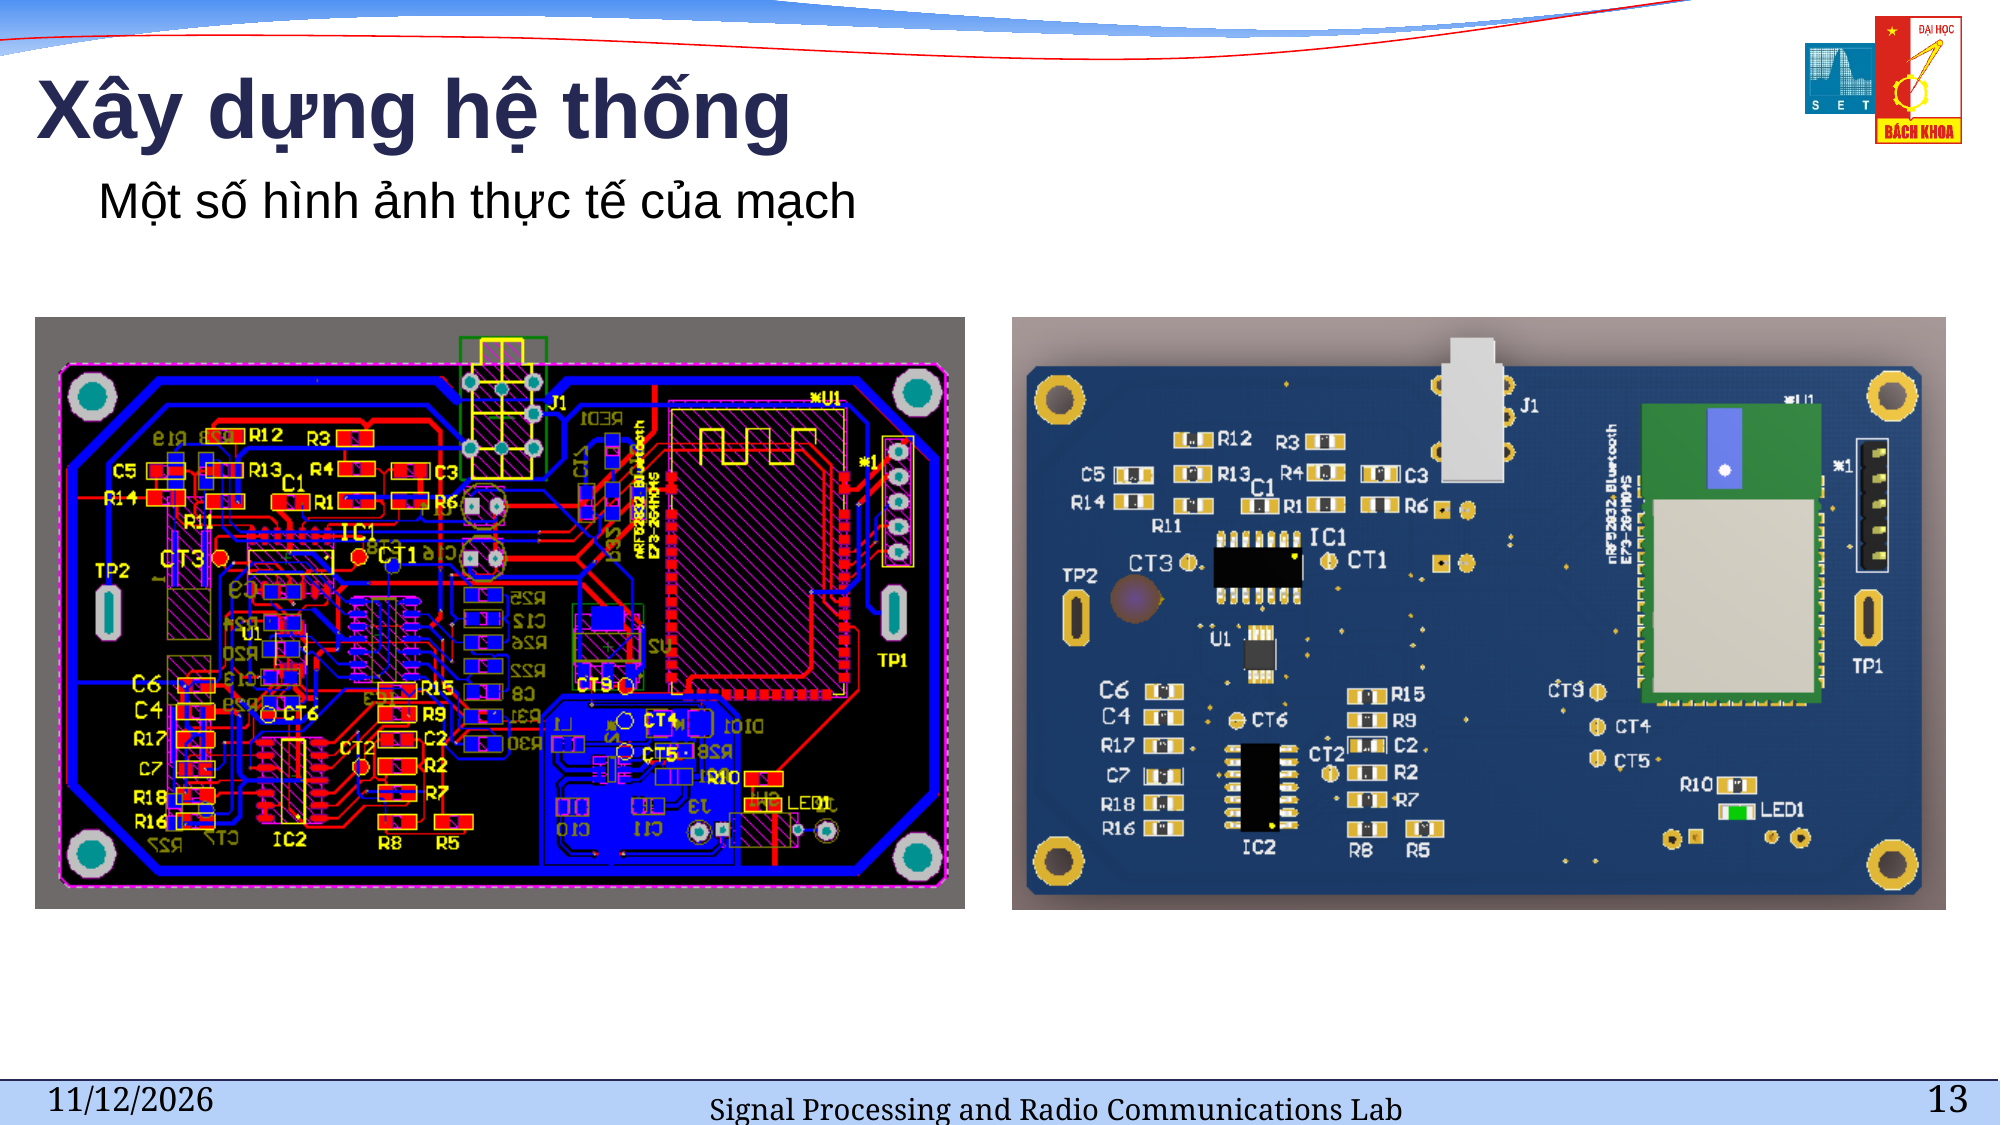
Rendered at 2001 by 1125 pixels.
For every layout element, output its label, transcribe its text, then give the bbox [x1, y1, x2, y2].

picture [1012, 317, 1946, 910]
slide_number 13 [1800, 1096, 1969, 1125]
text_box Một số hình ảnh thực tế của mạch [83, 160, 1139, 236]
picture [1810, 48, 1871, 95]
footer Signal Processing and Radio Communications Lab [634, 1082, 1480, 1125]
title Xây dựng hệ thống [35, 31, 1791, 156]
picture [1813, 101, 1818, 109]
picture [1875, 16, 1962, 144]
picture [35, 317, 965, 909]
picture [1838, 101, 1843, 110]
picture [1863, 101, 1868, 109]
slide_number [47, 1093, 477, 1124]
